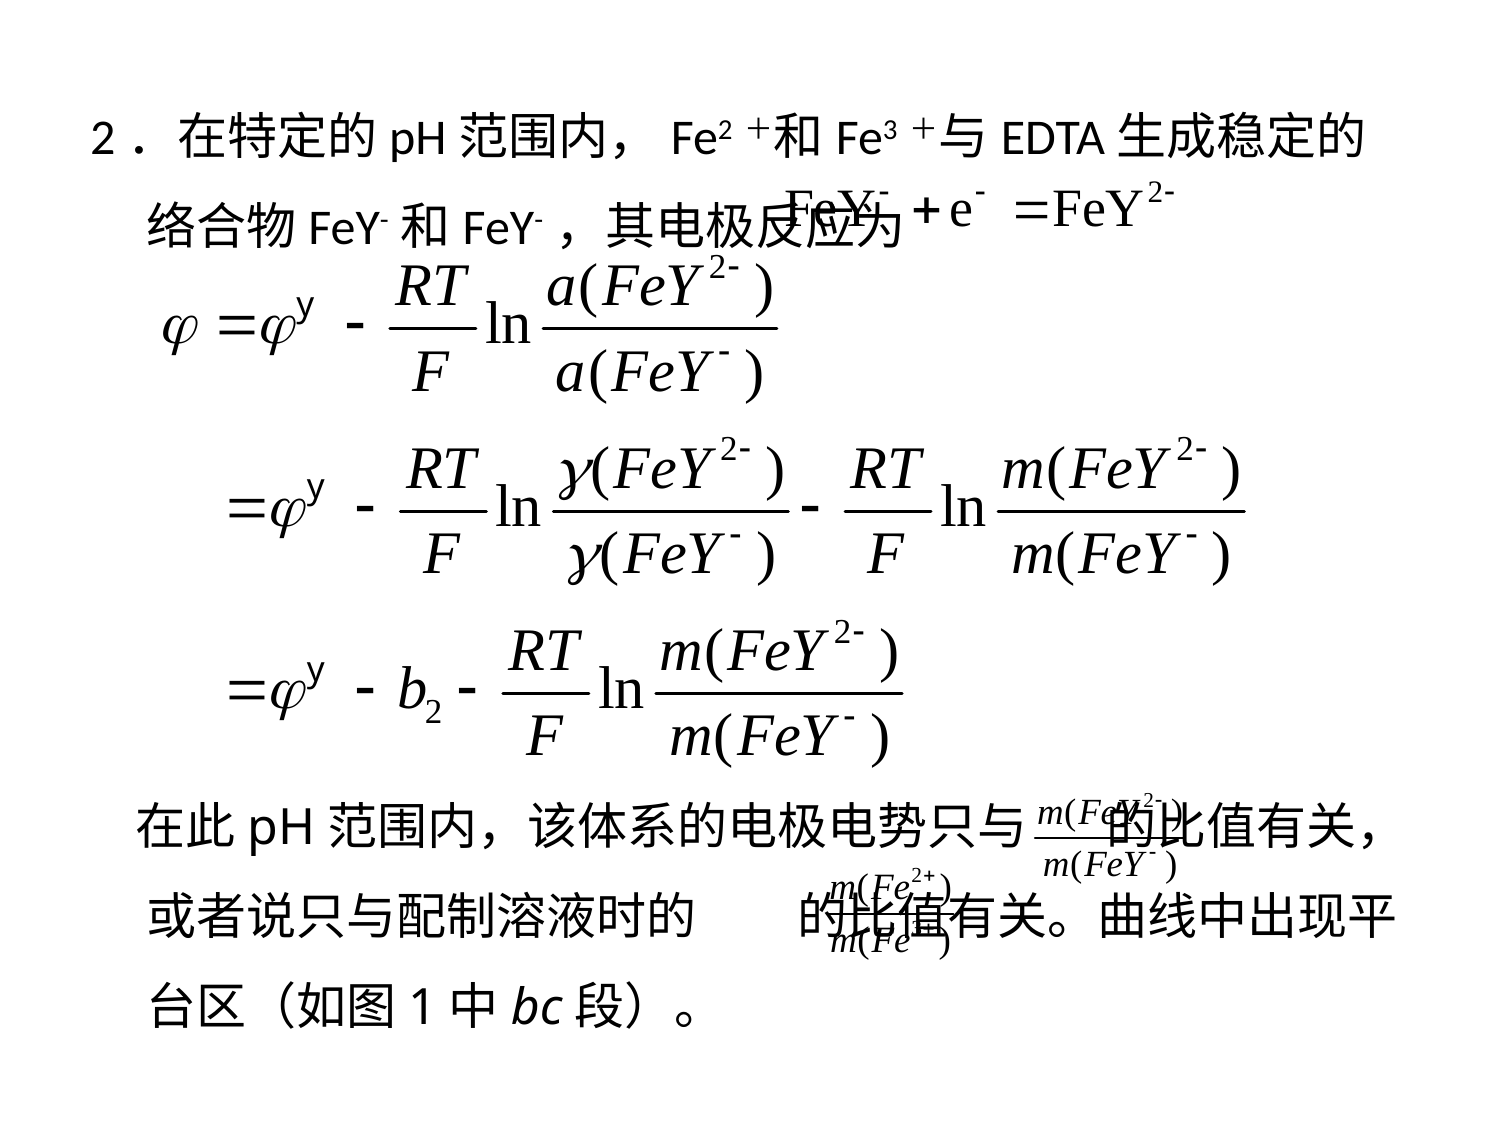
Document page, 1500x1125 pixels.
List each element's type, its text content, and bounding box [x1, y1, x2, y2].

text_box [775, 168, 1194, 237]
list 2．在特定的pH范围内，Fe2＋和Fe3＋与EDTA生成稳定的络合物FeY-和FeY-，其电极反应为 在此pH范围内，该体系的电极电势只与 的比值有关，或者说只与配制溶液时的 的比值有关。曲线中出现平台区（如图1中bc段）。 [75, 66, 1425, 1125]
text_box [820, 857, 961, 967]
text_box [1028, 782, 1192, 891]
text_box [154, 238, 1259, 783]
